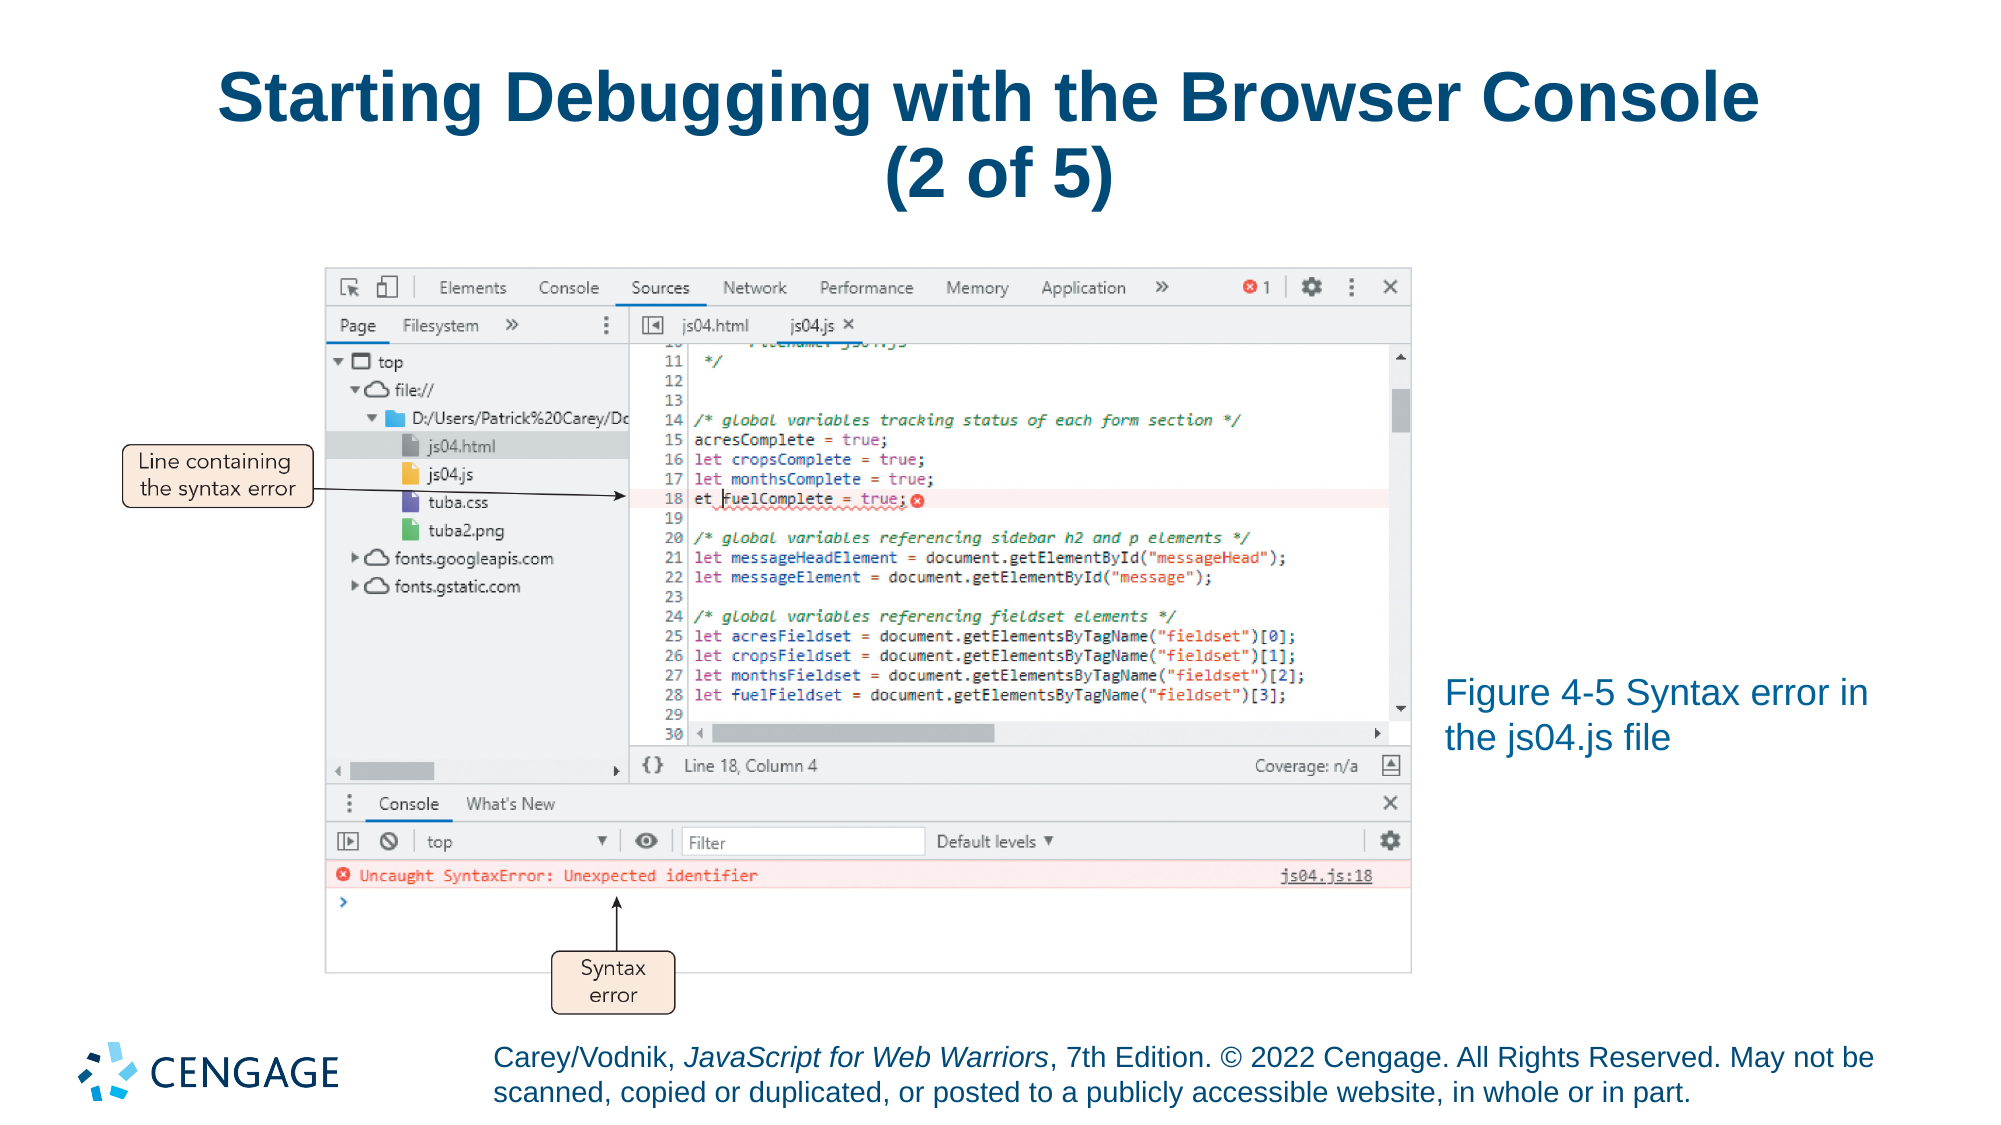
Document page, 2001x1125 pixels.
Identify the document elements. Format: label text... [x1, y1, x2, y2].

picture [78, 1042, 338, 1101]
title Starting Debugging with the Browser Console (2 of 5) [137, 59, 1863, 171]
picture [119, 265, 1413, 1016]
list Figure 4-5 Syntax error in the js04.js file [1444, 667, 1880, 965]
